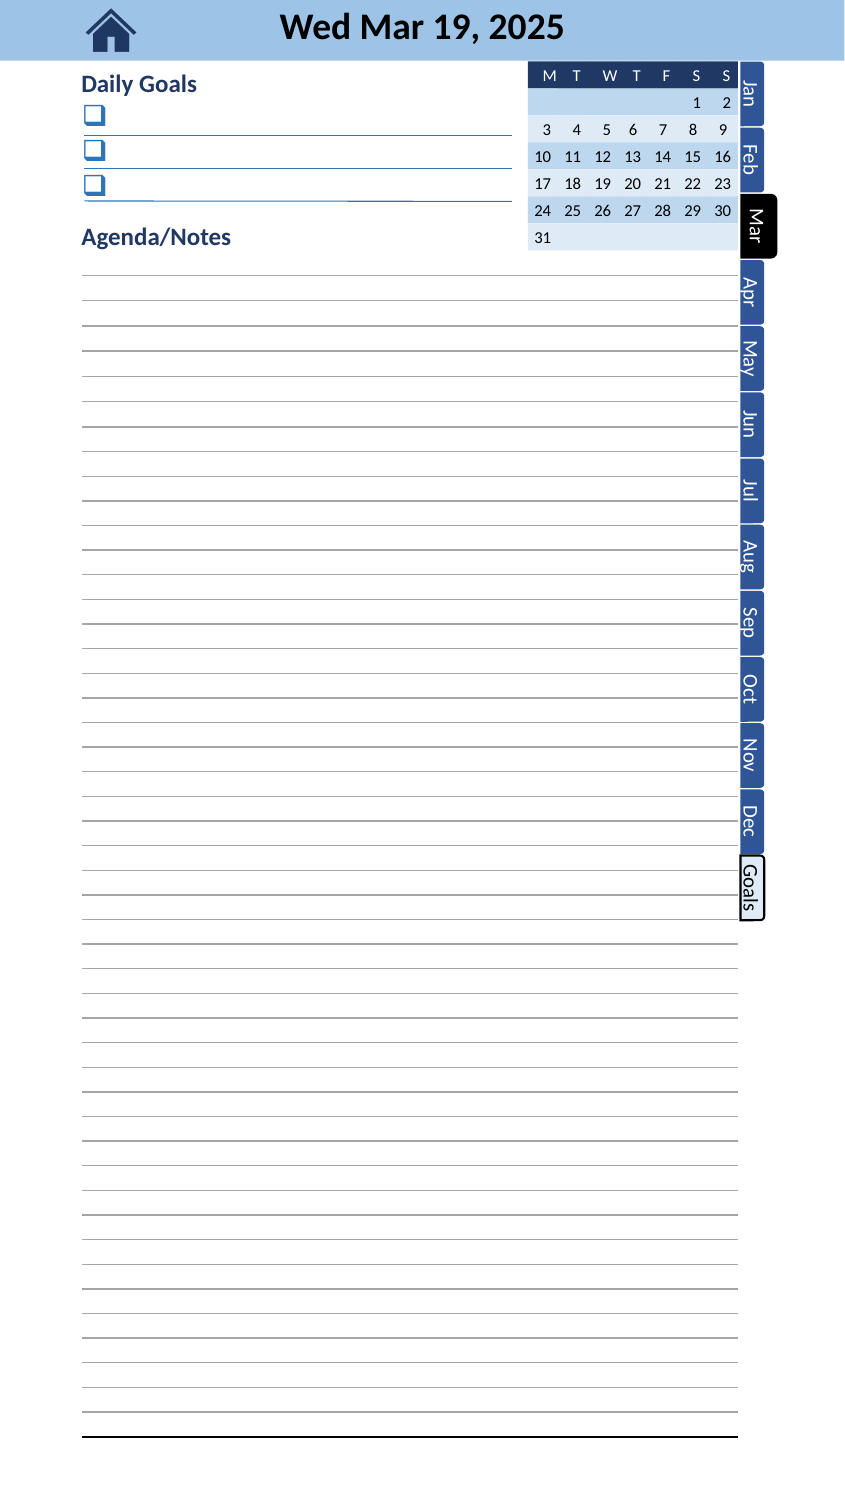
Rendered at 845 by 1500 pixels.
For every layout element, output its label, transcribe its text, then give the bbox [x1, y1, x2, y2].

picture [82, 1, 140, 59]
list Wed Mar 19, 2025 [190, 0, 655, 61]
